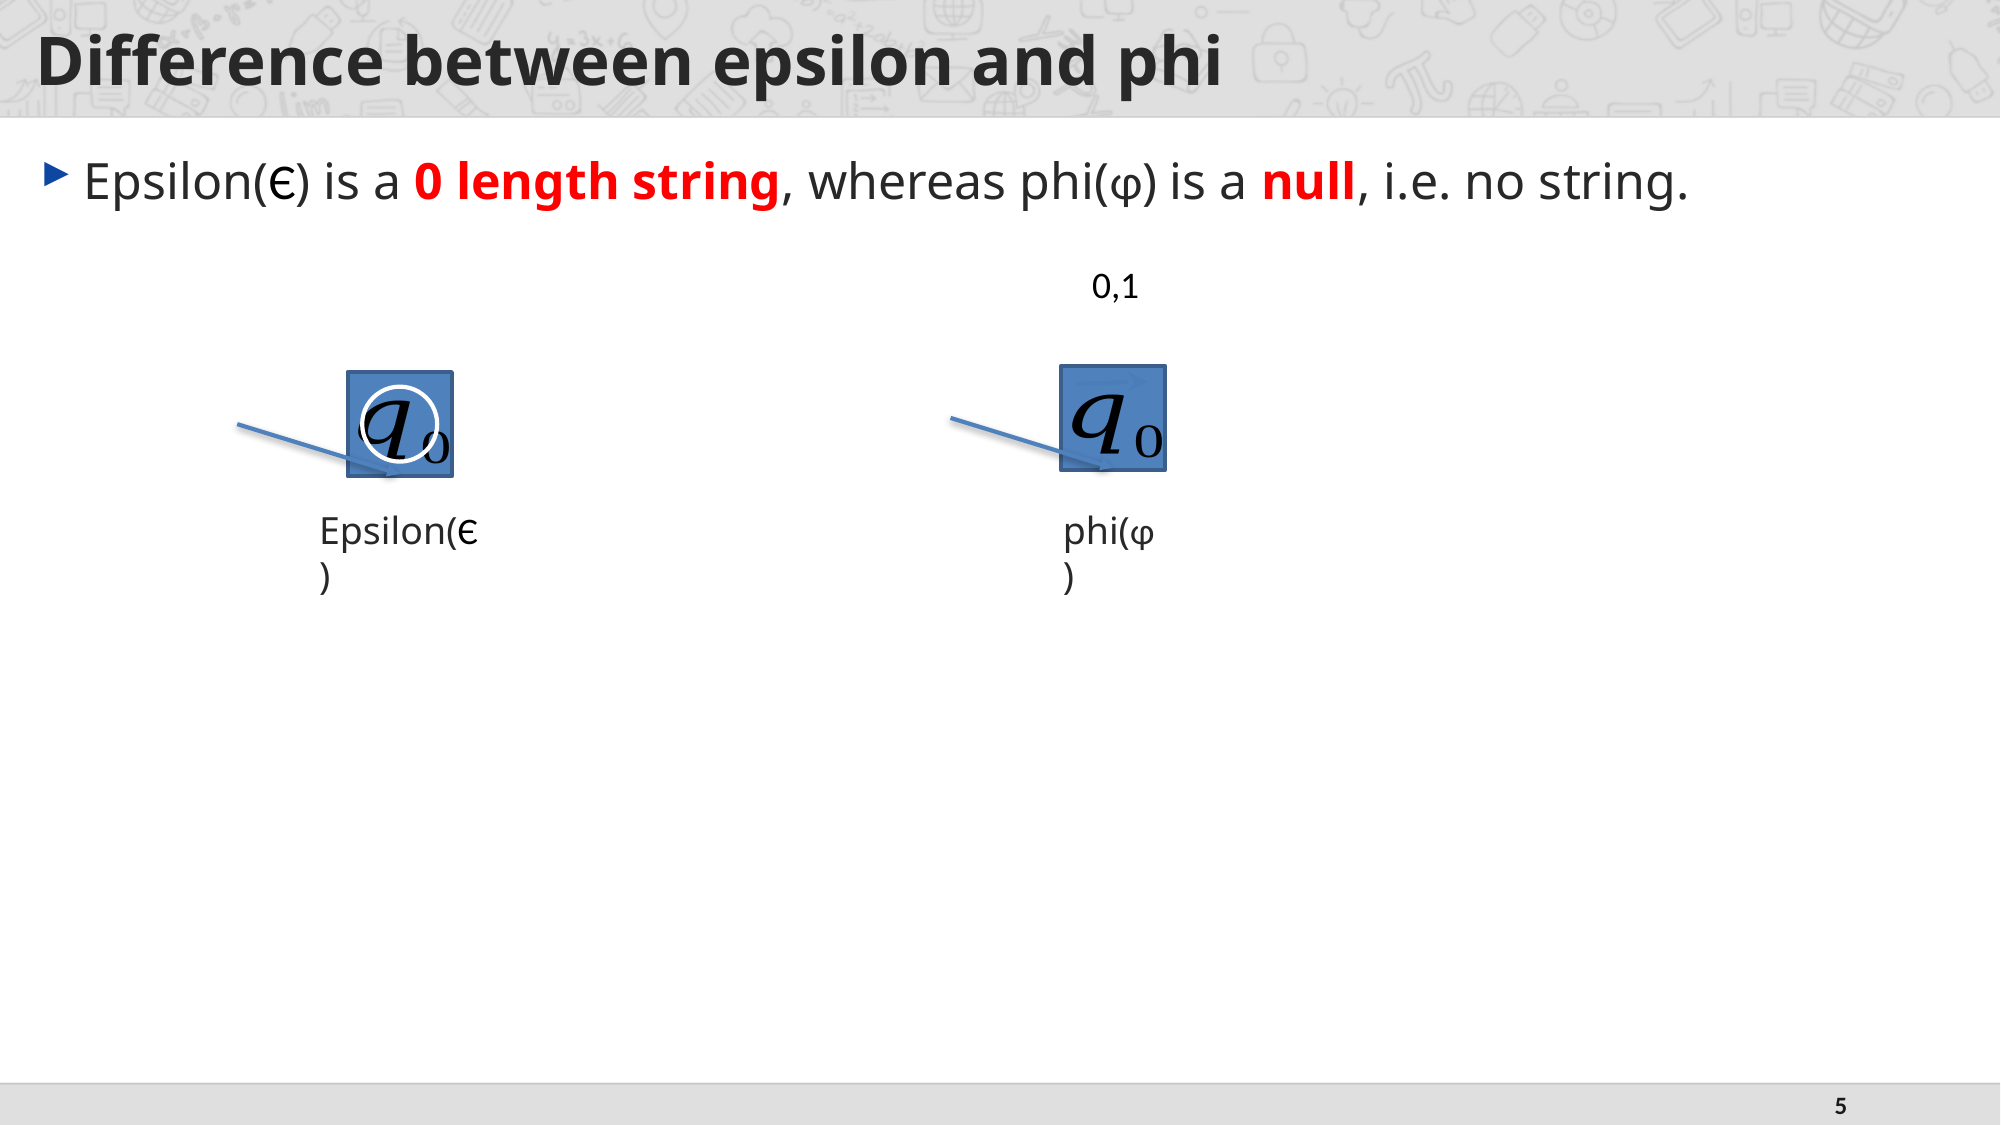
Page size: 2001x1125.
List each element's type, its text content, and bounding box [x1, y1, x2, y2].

text_box phi(ɸ) [1048, 499, 1177, 604]
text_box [251, 425, 343, 433]
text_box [965, 419, 1058, 426]
text_box 0,1 [1077, 253, 1155, 314]
text_box [360, 384, 440, 464]
title Difference between epsilon and phi [0, 0, 2000, 117]
text_box a [951, 421, 1059, 457]
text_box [1110, 347, 1114, 419]
list Epsilon(Є) is a 0 length string, whereas phi(ɸ) is a null, i.e. no string. [25, 141, 1979, 1066]
text_box Epsilon(Є) [304, 499, 495, 605]
